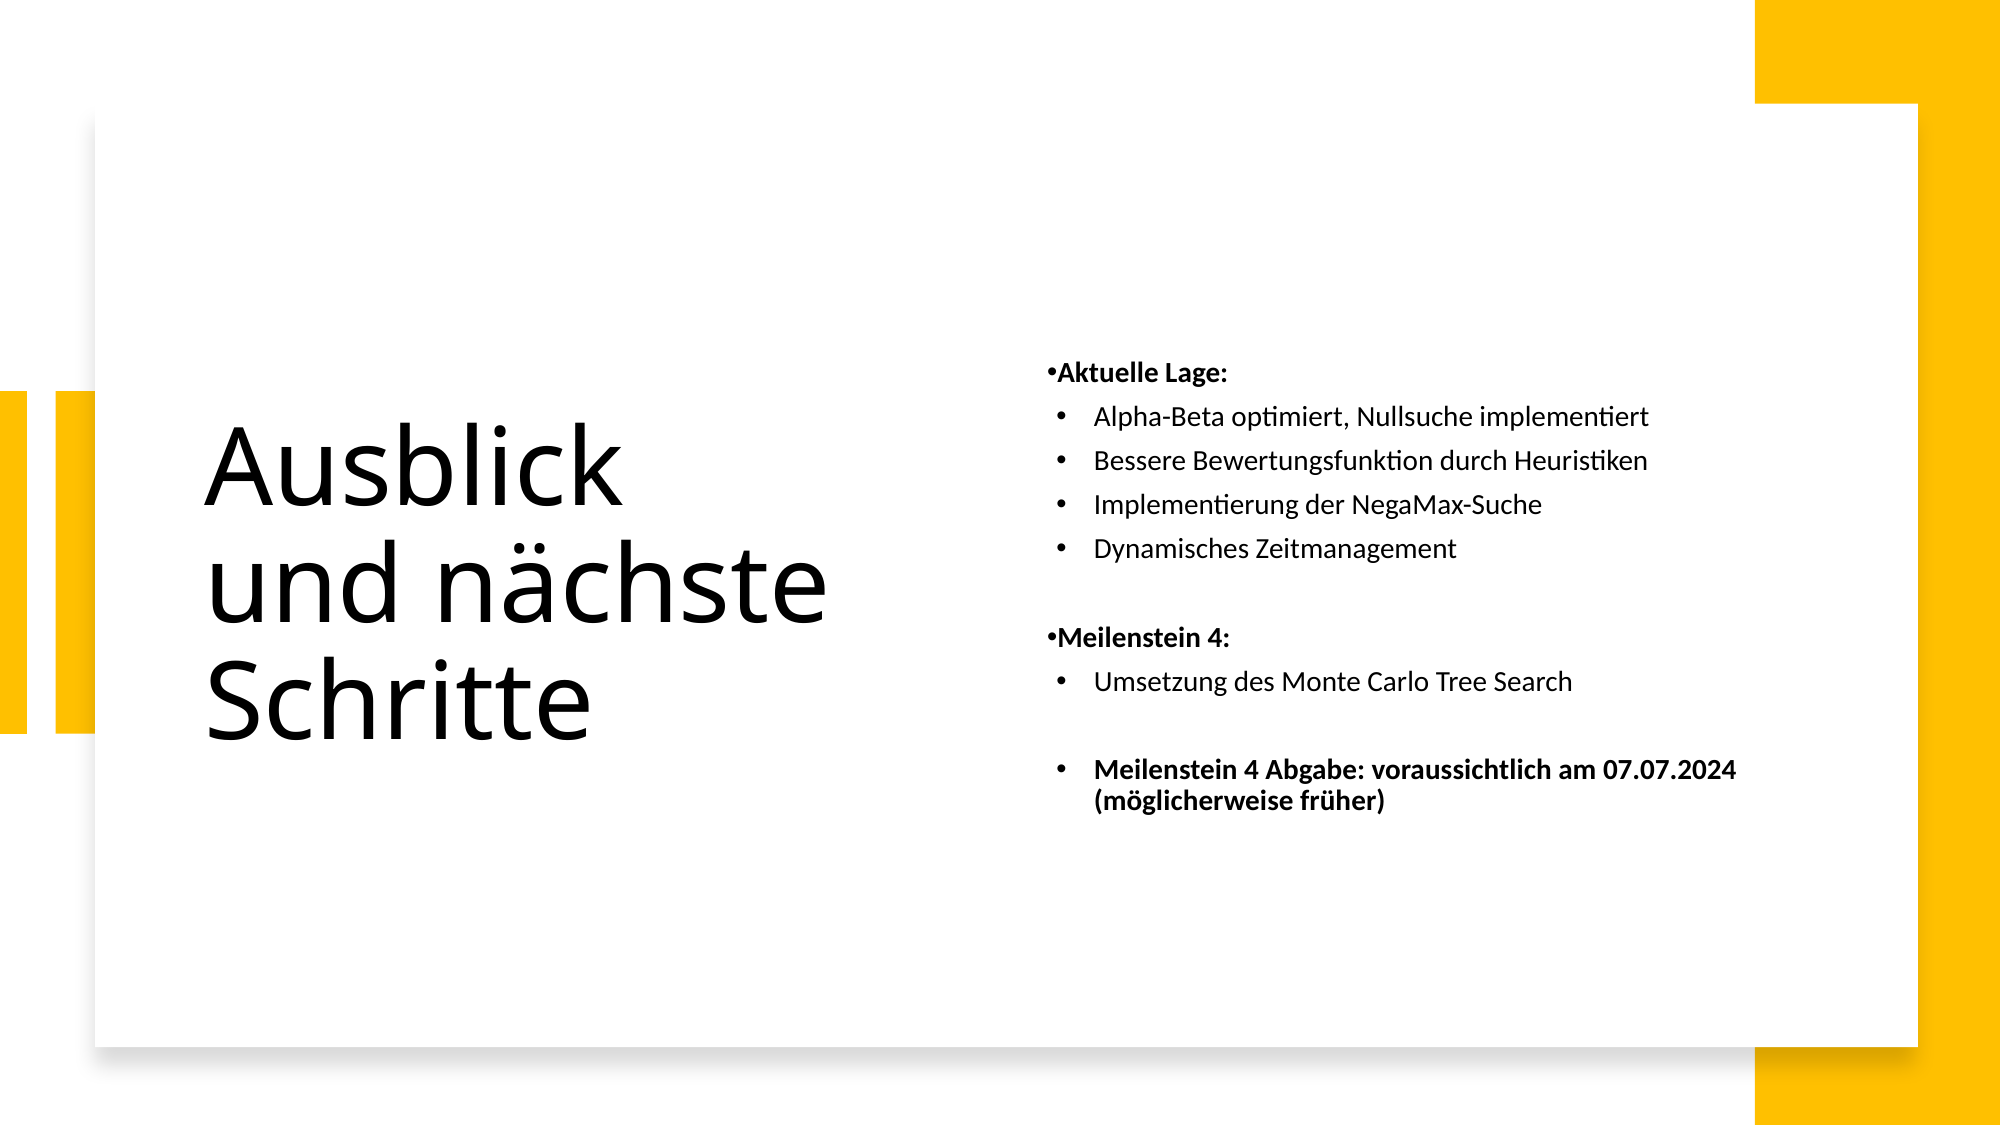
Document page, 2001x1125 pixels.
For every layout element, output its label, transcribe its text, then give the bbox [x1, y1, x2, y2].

text_box [0, 0, 1754, 391]
text_box [0, 734, 1754, 1125]
title Ausblick und nächste Schritte [189, 203, 847, 972]
text_box [94, 103, 1919, 1048]
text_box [12, 391, 107, 734]
text_box Aktuelle Lage: Alpha-Beta optimiert, Nullsuche implementiert Bessere Bewertungsfunktion durch Heuristiken Implementierung der NegaMax-Suche Dynamisches Zeitmanagement Meilenstein 4: Umsetzung des Monte Carlo Tree Search Meilenstein 4 Abgabe: voraussichtlich am 07.07.2024 (möglicherweise früher) [1032, 203, 1848, 972]
text_box [1754, 0, 2000, 1125]
